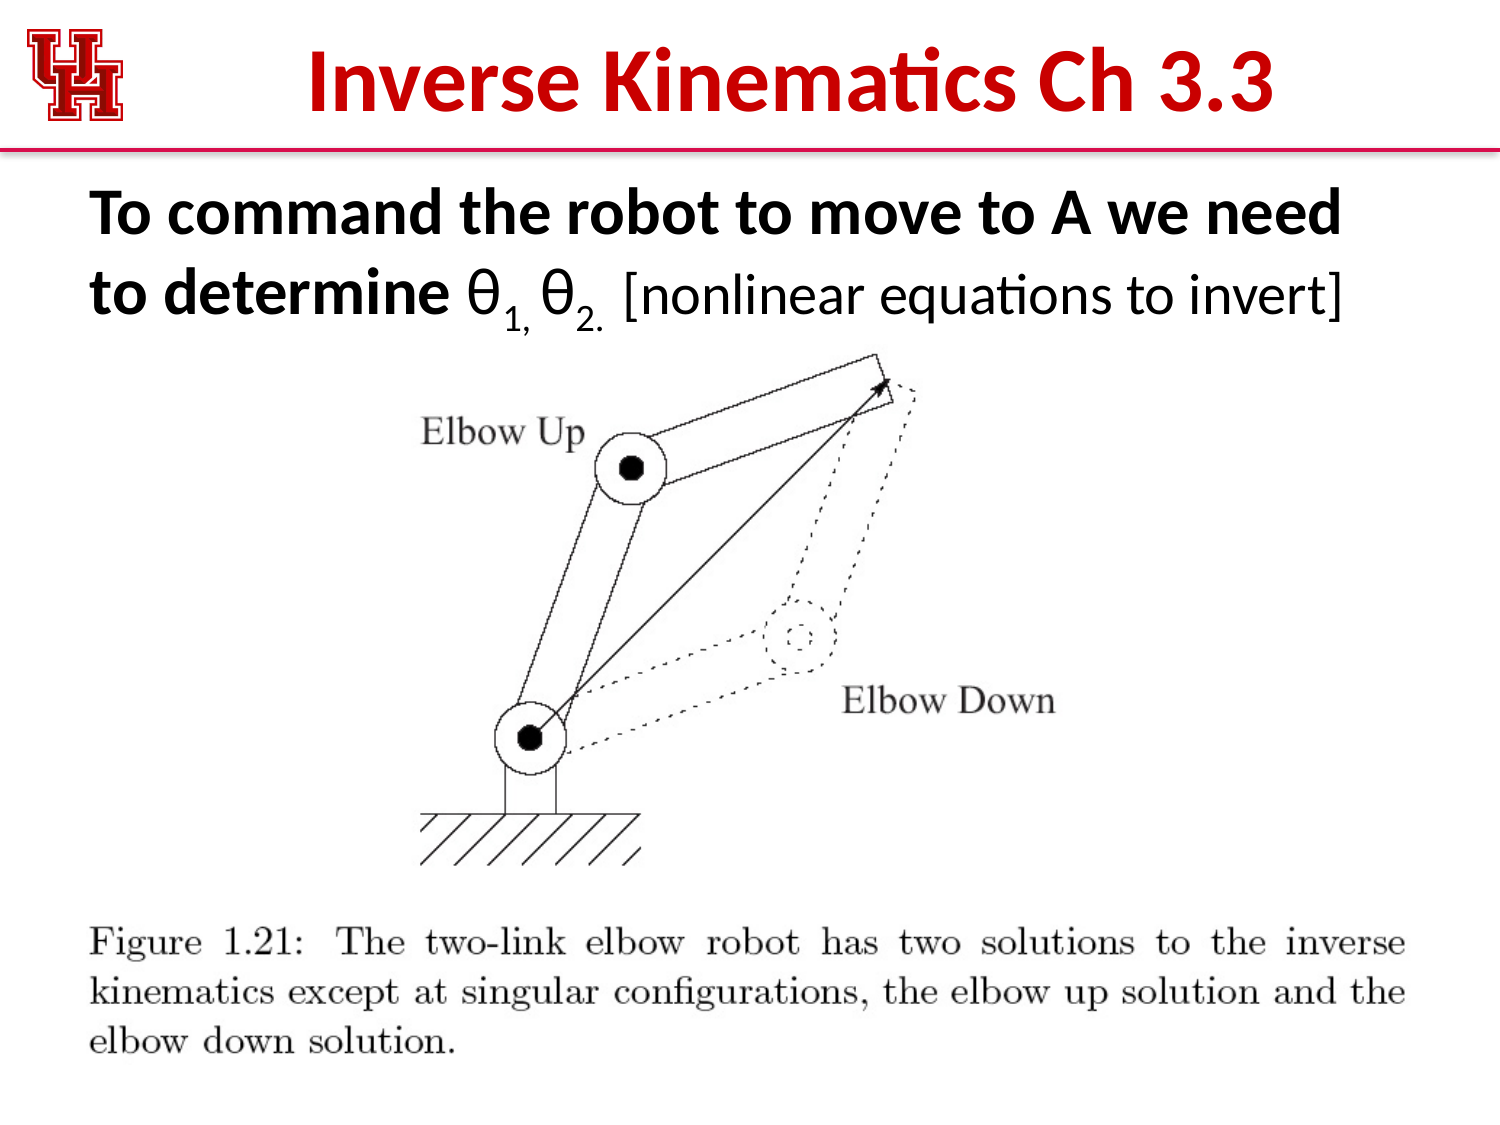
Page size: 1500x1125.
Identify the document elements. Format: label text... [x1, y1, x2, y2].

title Inverse Kinematics Ch 3.3 [157, 0, 1425, 150]
picture [27, 29, 123, 121]
picture [74, 344, 1426, 1065]
list To command the robot to move to A we need to determine θ1, θ2. [nonlinear equations to invert] [75, 160, 1425, 344]
